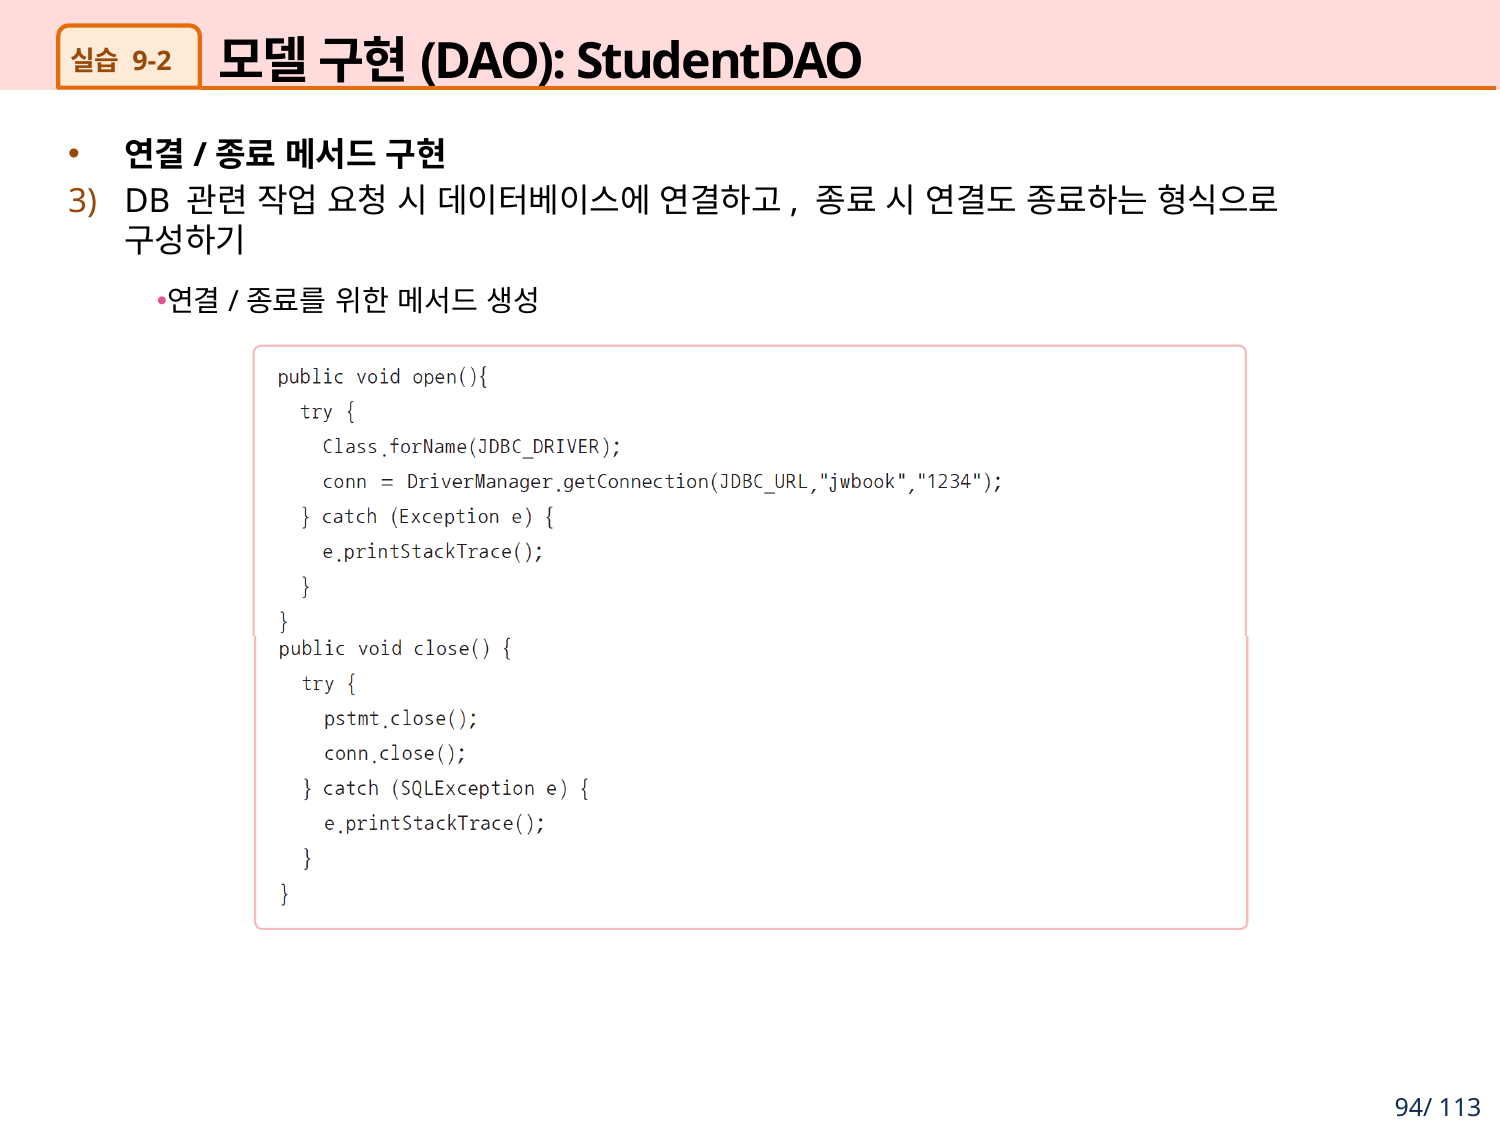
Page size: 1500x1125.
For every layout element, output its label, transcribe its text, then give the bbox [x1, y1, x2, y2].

list 연결/종료 메서드 구현 DB 관련 작업 요청 시 데이터베이스에 연결하고, 종료 시 연결도 종료하는 형식으로 구성하기 연결/종료를 위한 메서드 생성 [53, 125, 1425, 1005]
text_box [249, 340, 1251, 936]
text_box 실습 9-2 [55, 35, 206, 83]
title 모델 구현(DAO): StudentDAO [203, 19, 1365, 97]
